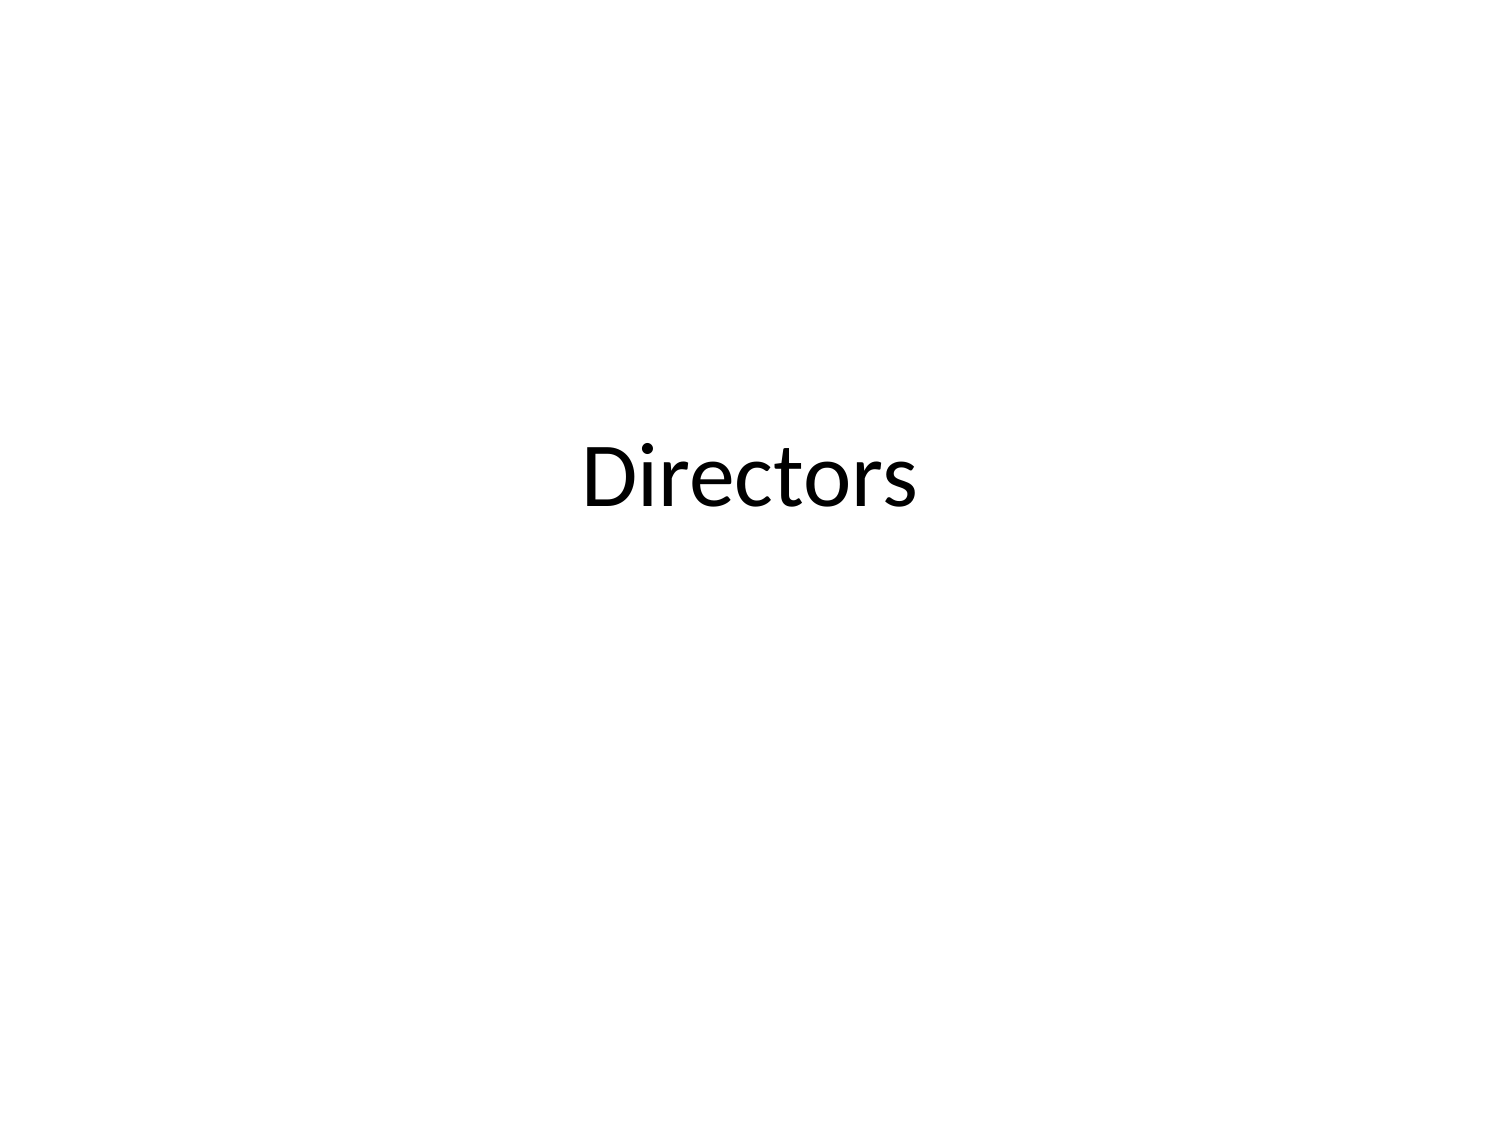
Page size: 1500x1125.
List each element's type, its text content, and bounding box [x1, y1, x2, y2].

title Directors [112, 349, 1388, 591]
